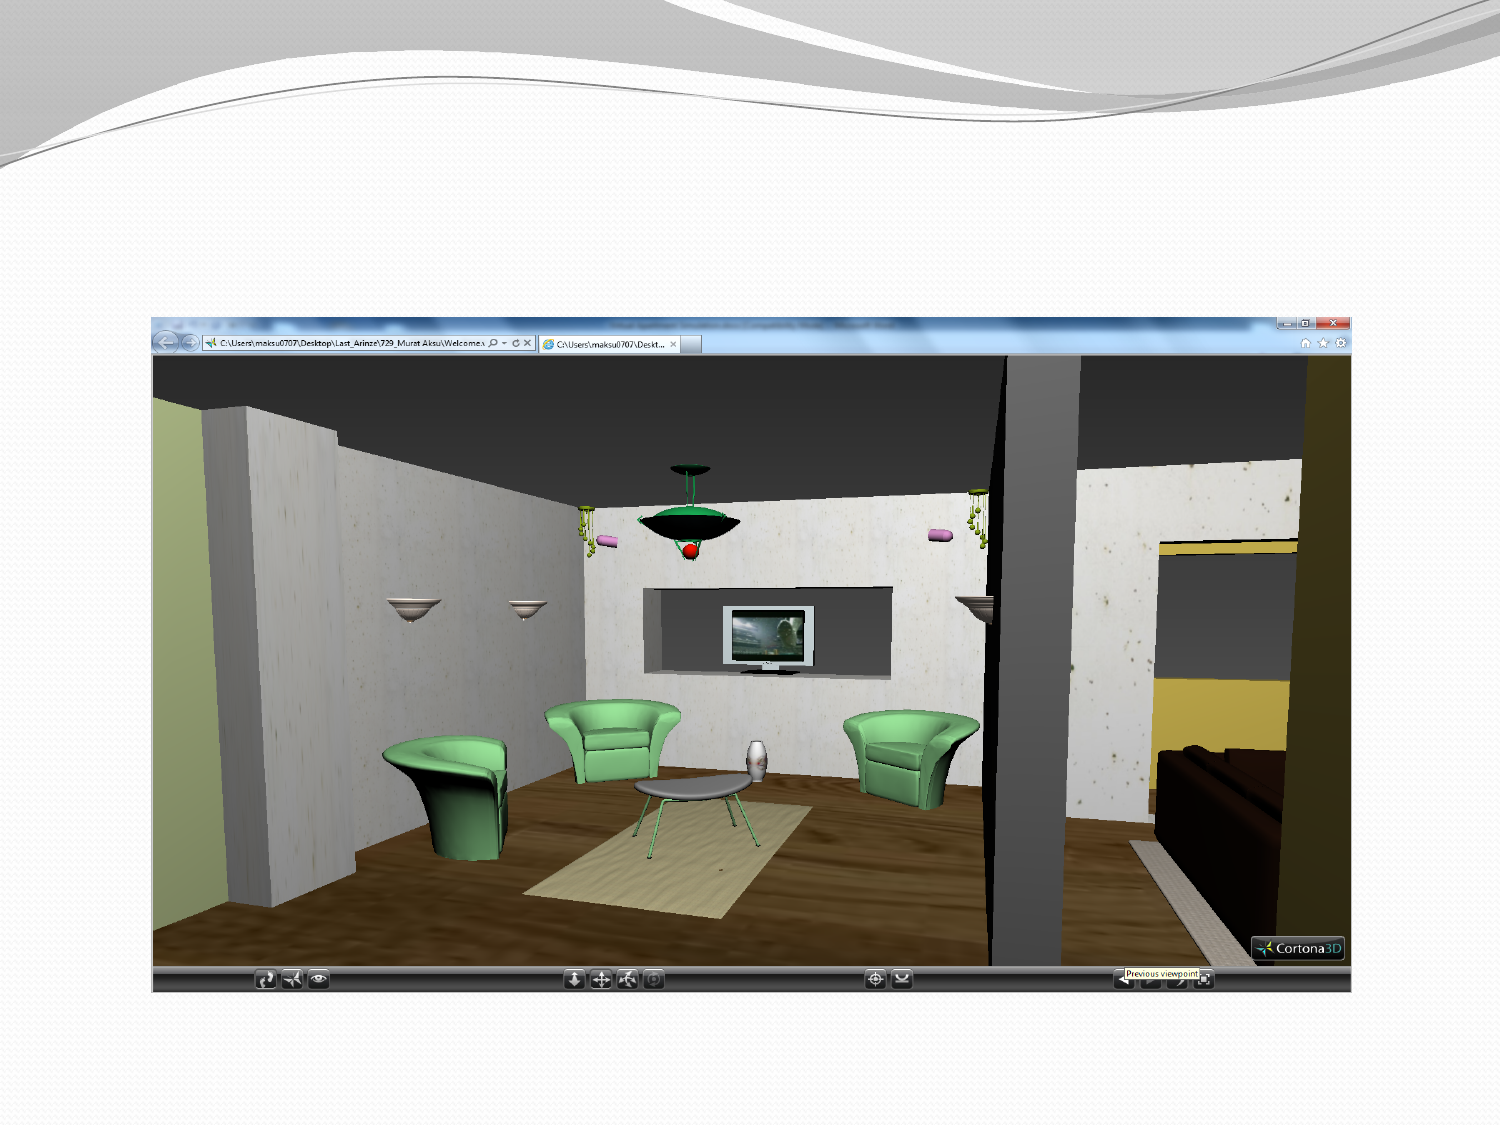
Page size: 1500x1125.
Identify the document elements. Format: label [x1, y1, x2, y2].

list [150, 317, 1352, 993]
